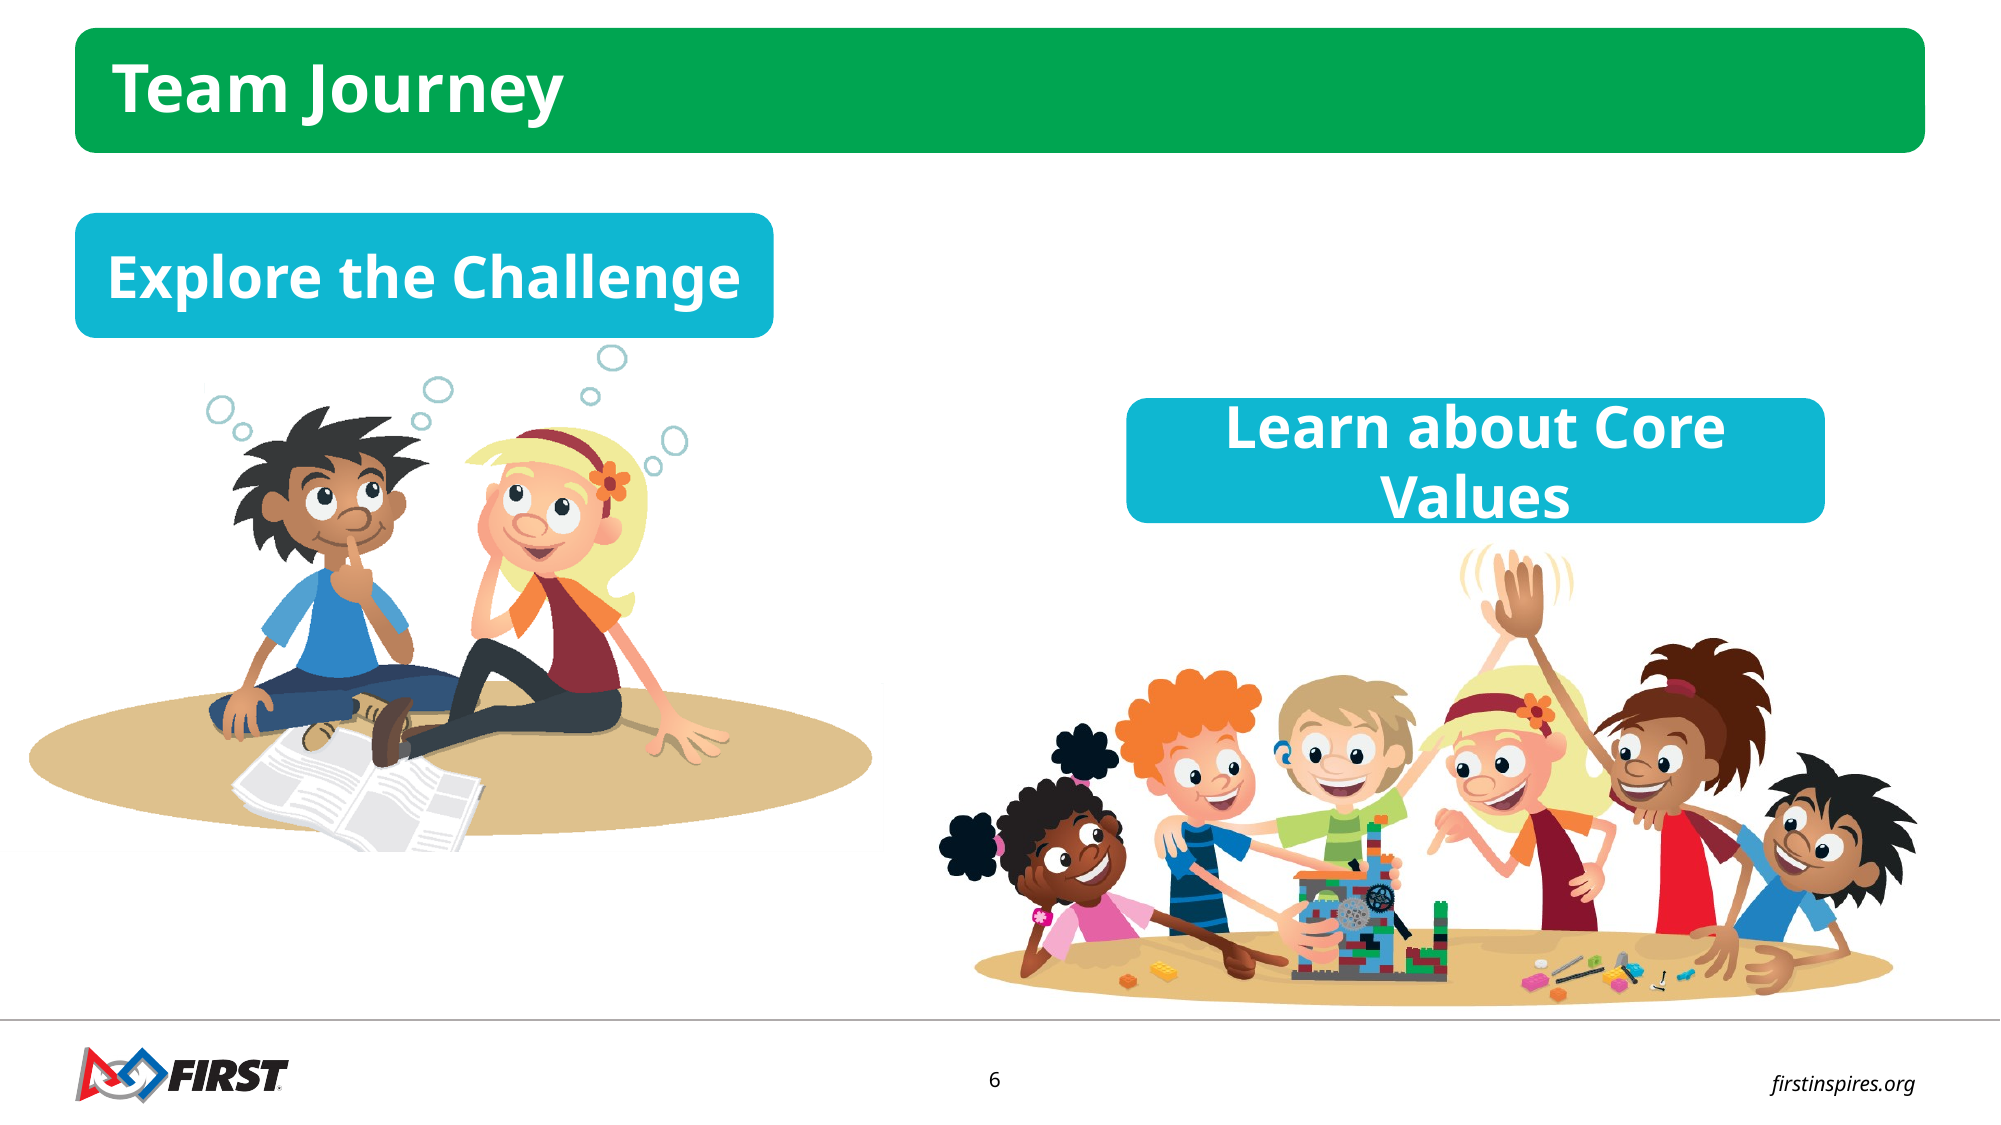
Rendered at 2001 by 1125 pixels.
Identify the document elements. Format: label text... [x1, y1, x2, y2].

picture [75, 1047, 289, 1104]
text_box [74, 27, 1925, 153]
text_box Explore the Challenge [73, 211, 775, 337]
picture [0, 337, 884, 852]
text_box Learn about Core Values [1125, 396, 1827, 525]
picture [931, 540, 1922, 1011]
